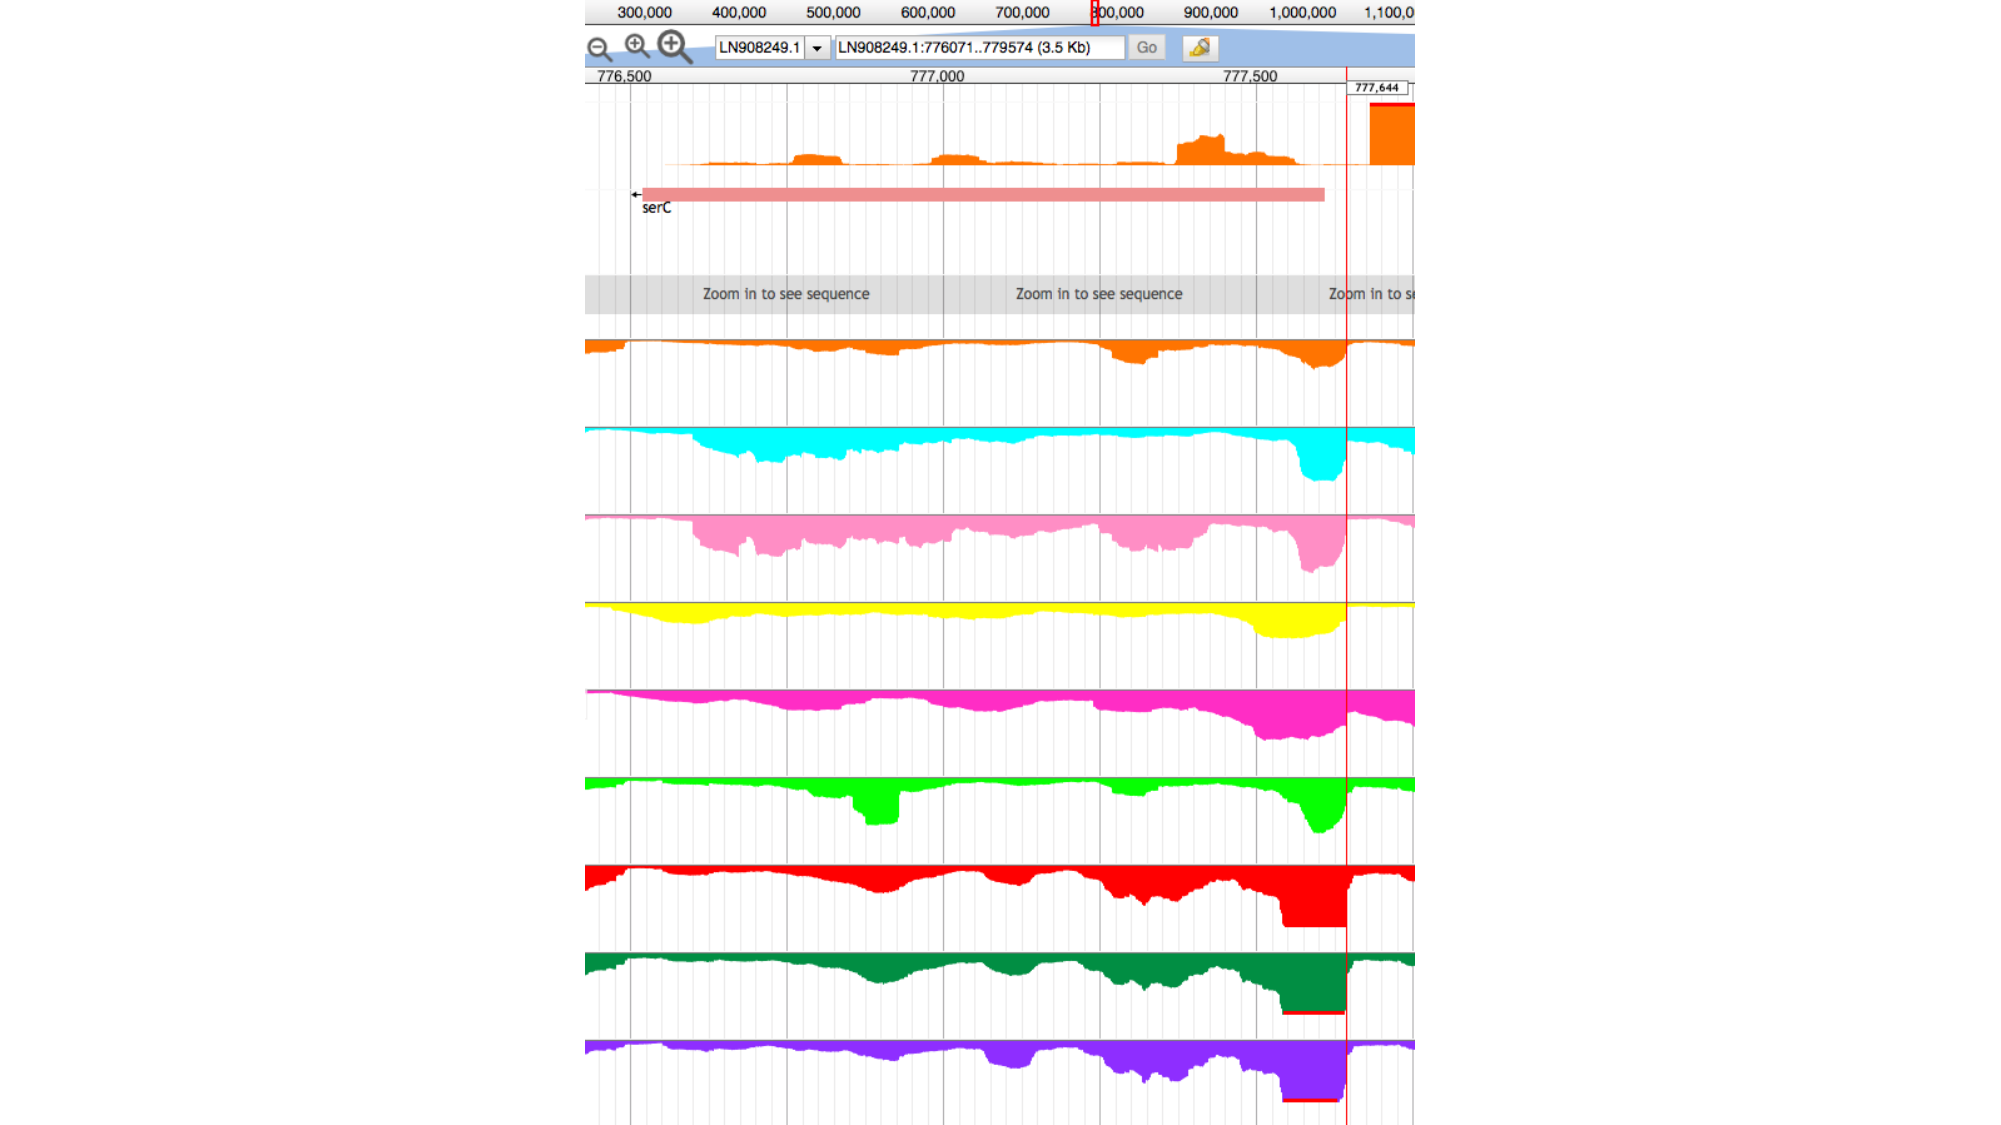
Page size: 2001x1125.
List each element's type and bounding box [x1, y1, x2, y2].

picture [585, 0, 1415, 1125]
